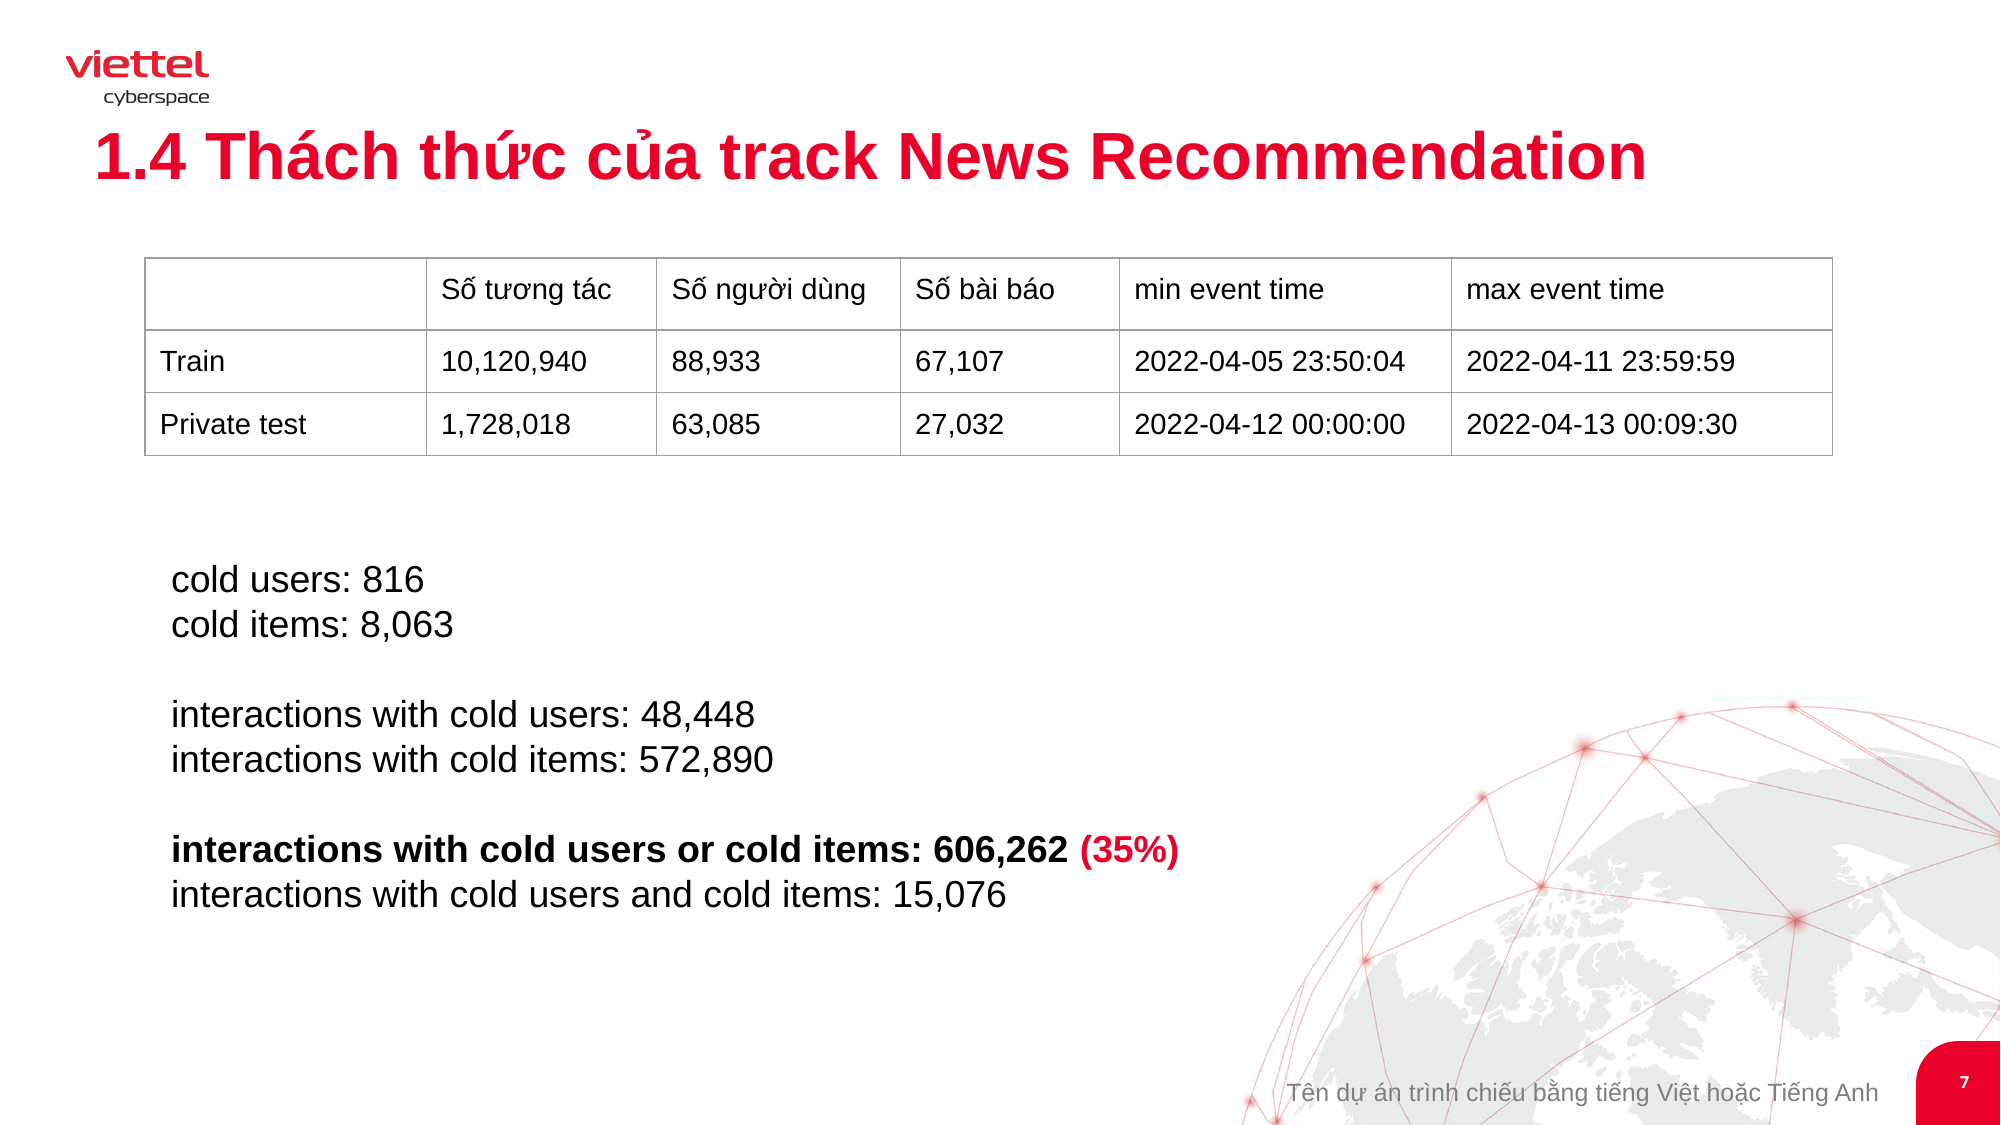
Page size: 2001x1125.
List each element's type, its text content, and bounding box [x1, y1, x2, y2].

table_cell 2022-04-12 00:00:00 [1120, 393, 1451, 455]
text_box cold users: 816 cold items: 8,063 interactions with cold users: 48,448 interactions with cold items: 572,890 interactions with cold users or cold items: 606,262 (35%) interactions with cold users and cold items: 15,076 [156, 539, 1240, 930]
table_cell Private test [146, 393, 426, 455]
table_cell 27,032 [901, 393, 1119, 455]
table_cell 10,120,940 [427, 331, 656, 392]
text_box 1.4 Thách thức của track News Recommendation [79, 114, 1745, 226]
table_cell 1,728,018 [427, 393, 656, 455]
table_cell 2022-04-11 23:59:59 [1452, 331, 1832, 392]
table_header [146, 259, 426, 329]
table_cell 67,107 [901, 331, 1119, 392]
picture [1233, 698, 2000, 1125]
table_header Số bài báo [901, 259, 1119, 329]
table_cell Train [146, 331, 426, 392]
table_cell 2022-04-13 00:09:30 [1452, 393, 1832, 455]
table_cell 2022-04-05 23:50:04 [1120, 331, 1451, 392]
picture [65, 50, 209, 106]
table_cell 63,085 [657, 393, 900, 455]
table_header Số tương tác [427, 259, 656, 329]
table_header max event time [1452, 259, 1832, 329]
table_header Số người dùng [657, 259, 900, 329]
table_cell 88,933 [657, 331, 900, 392]
table_header min event time [1120, 259, 1451, 329]
